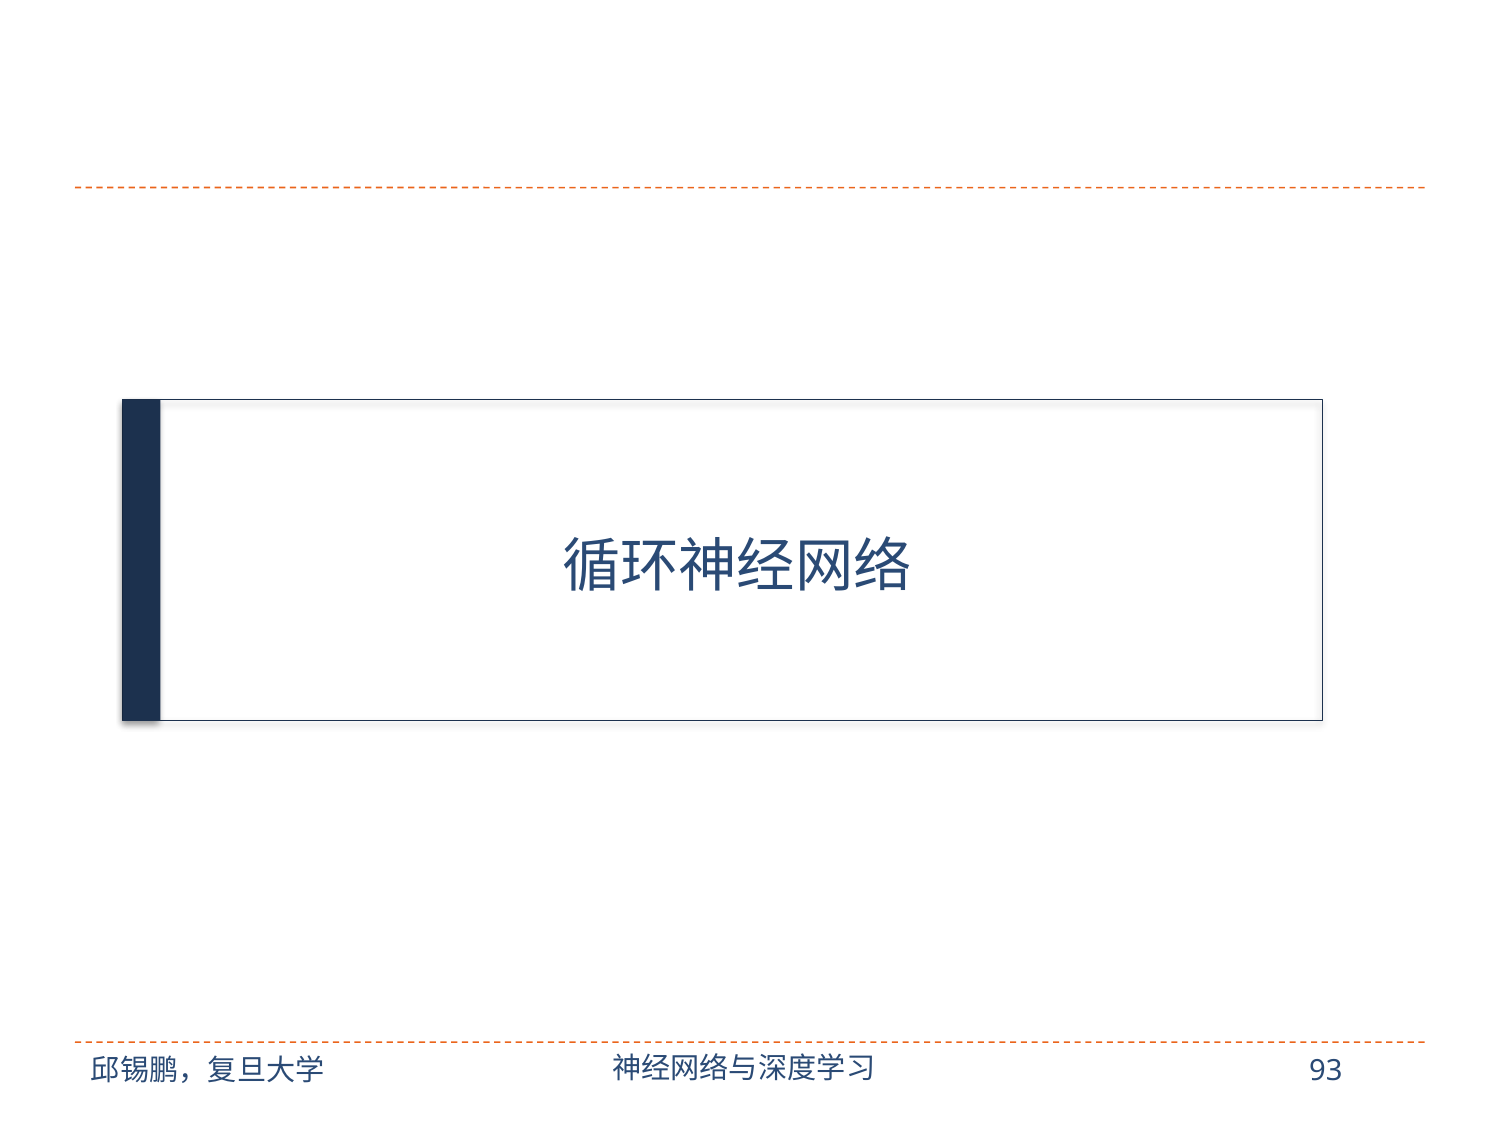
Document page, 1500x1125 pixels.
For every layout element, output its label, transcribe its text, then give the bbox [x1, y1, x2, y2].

title 循环神经网络 [174, 439, 1300, 688]
